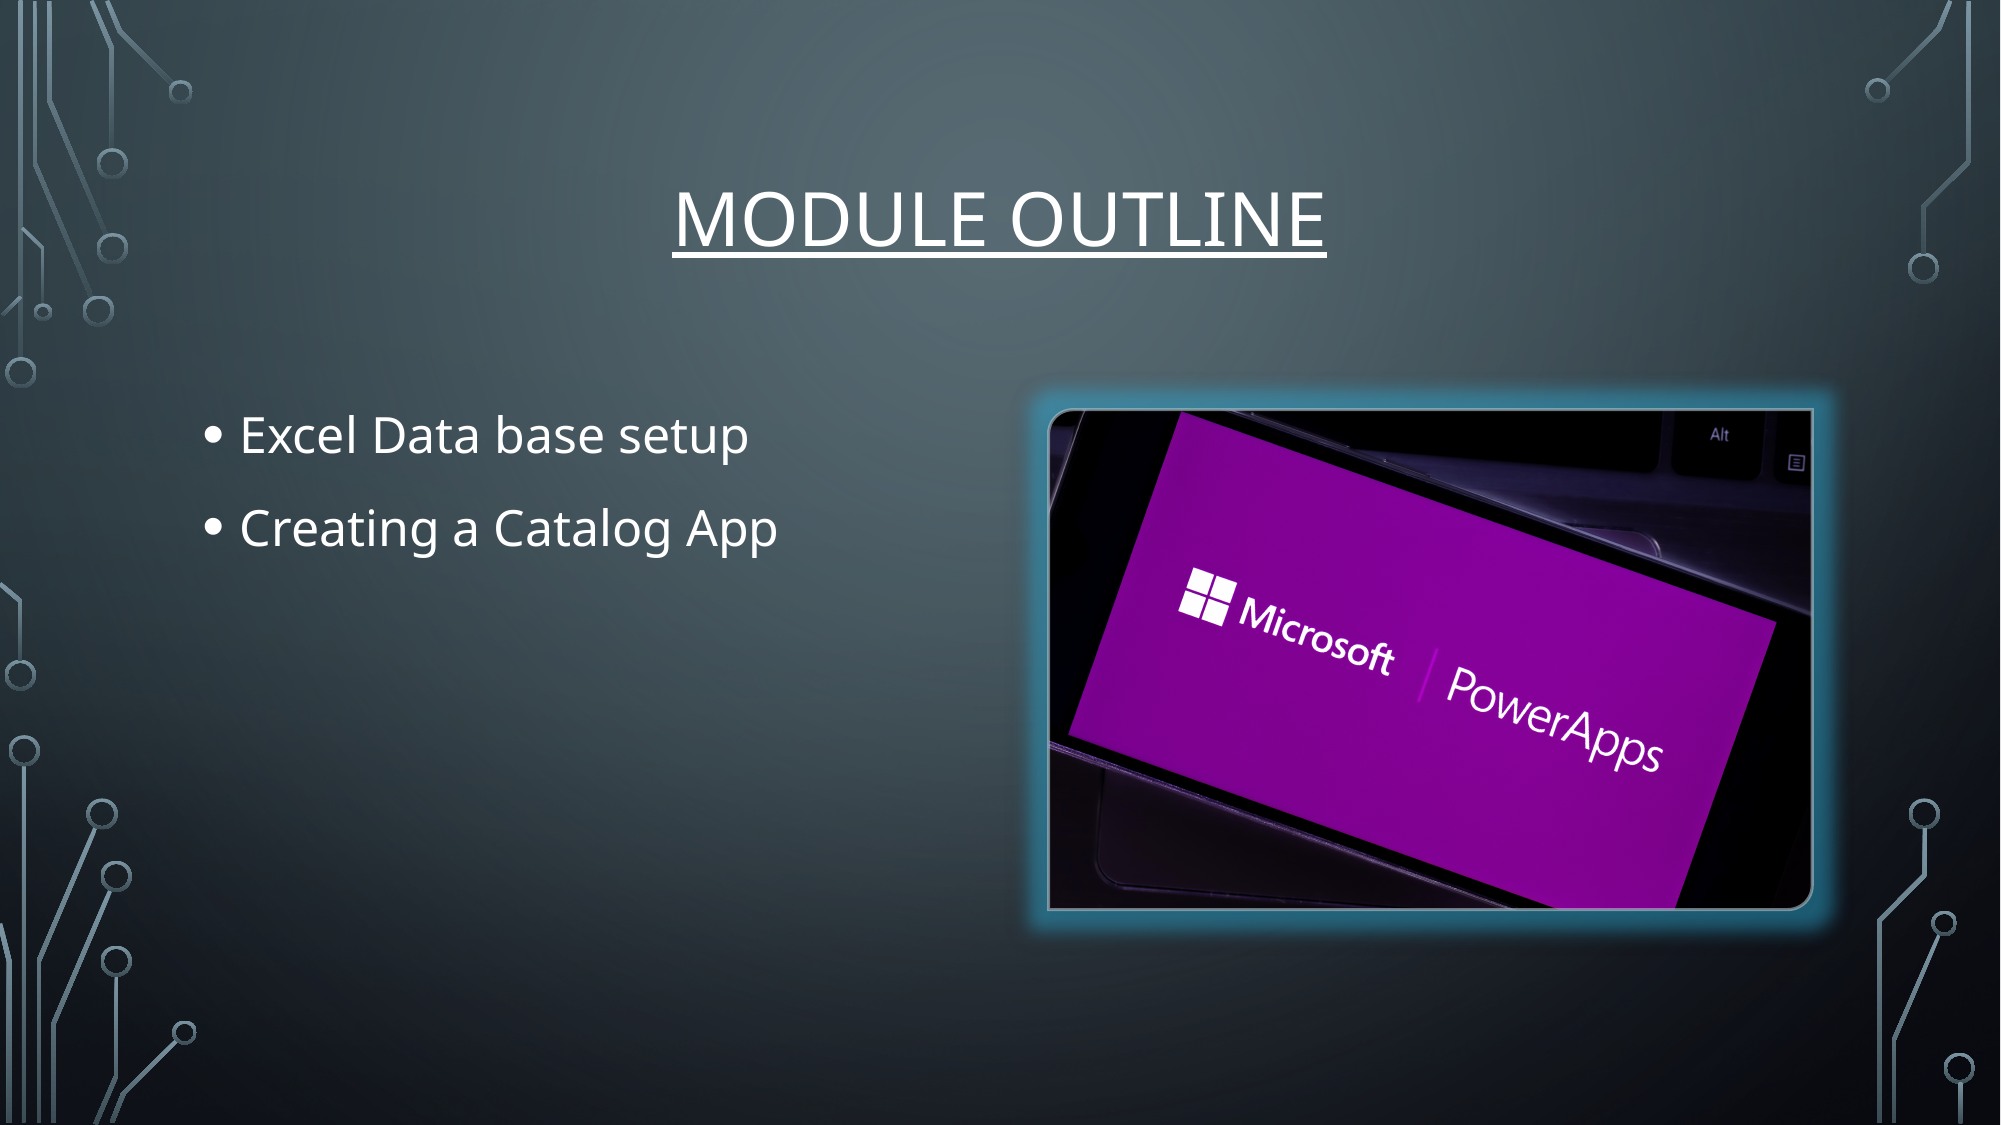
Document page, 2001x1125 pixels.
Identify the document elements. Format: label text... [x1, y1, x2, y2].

list Excel Data base setup Creating a Catalog App [187, 369, 982, 950]
picture [1048, 409, 1813, 910]
title Module Outline [187, 101, 1813, 344]
